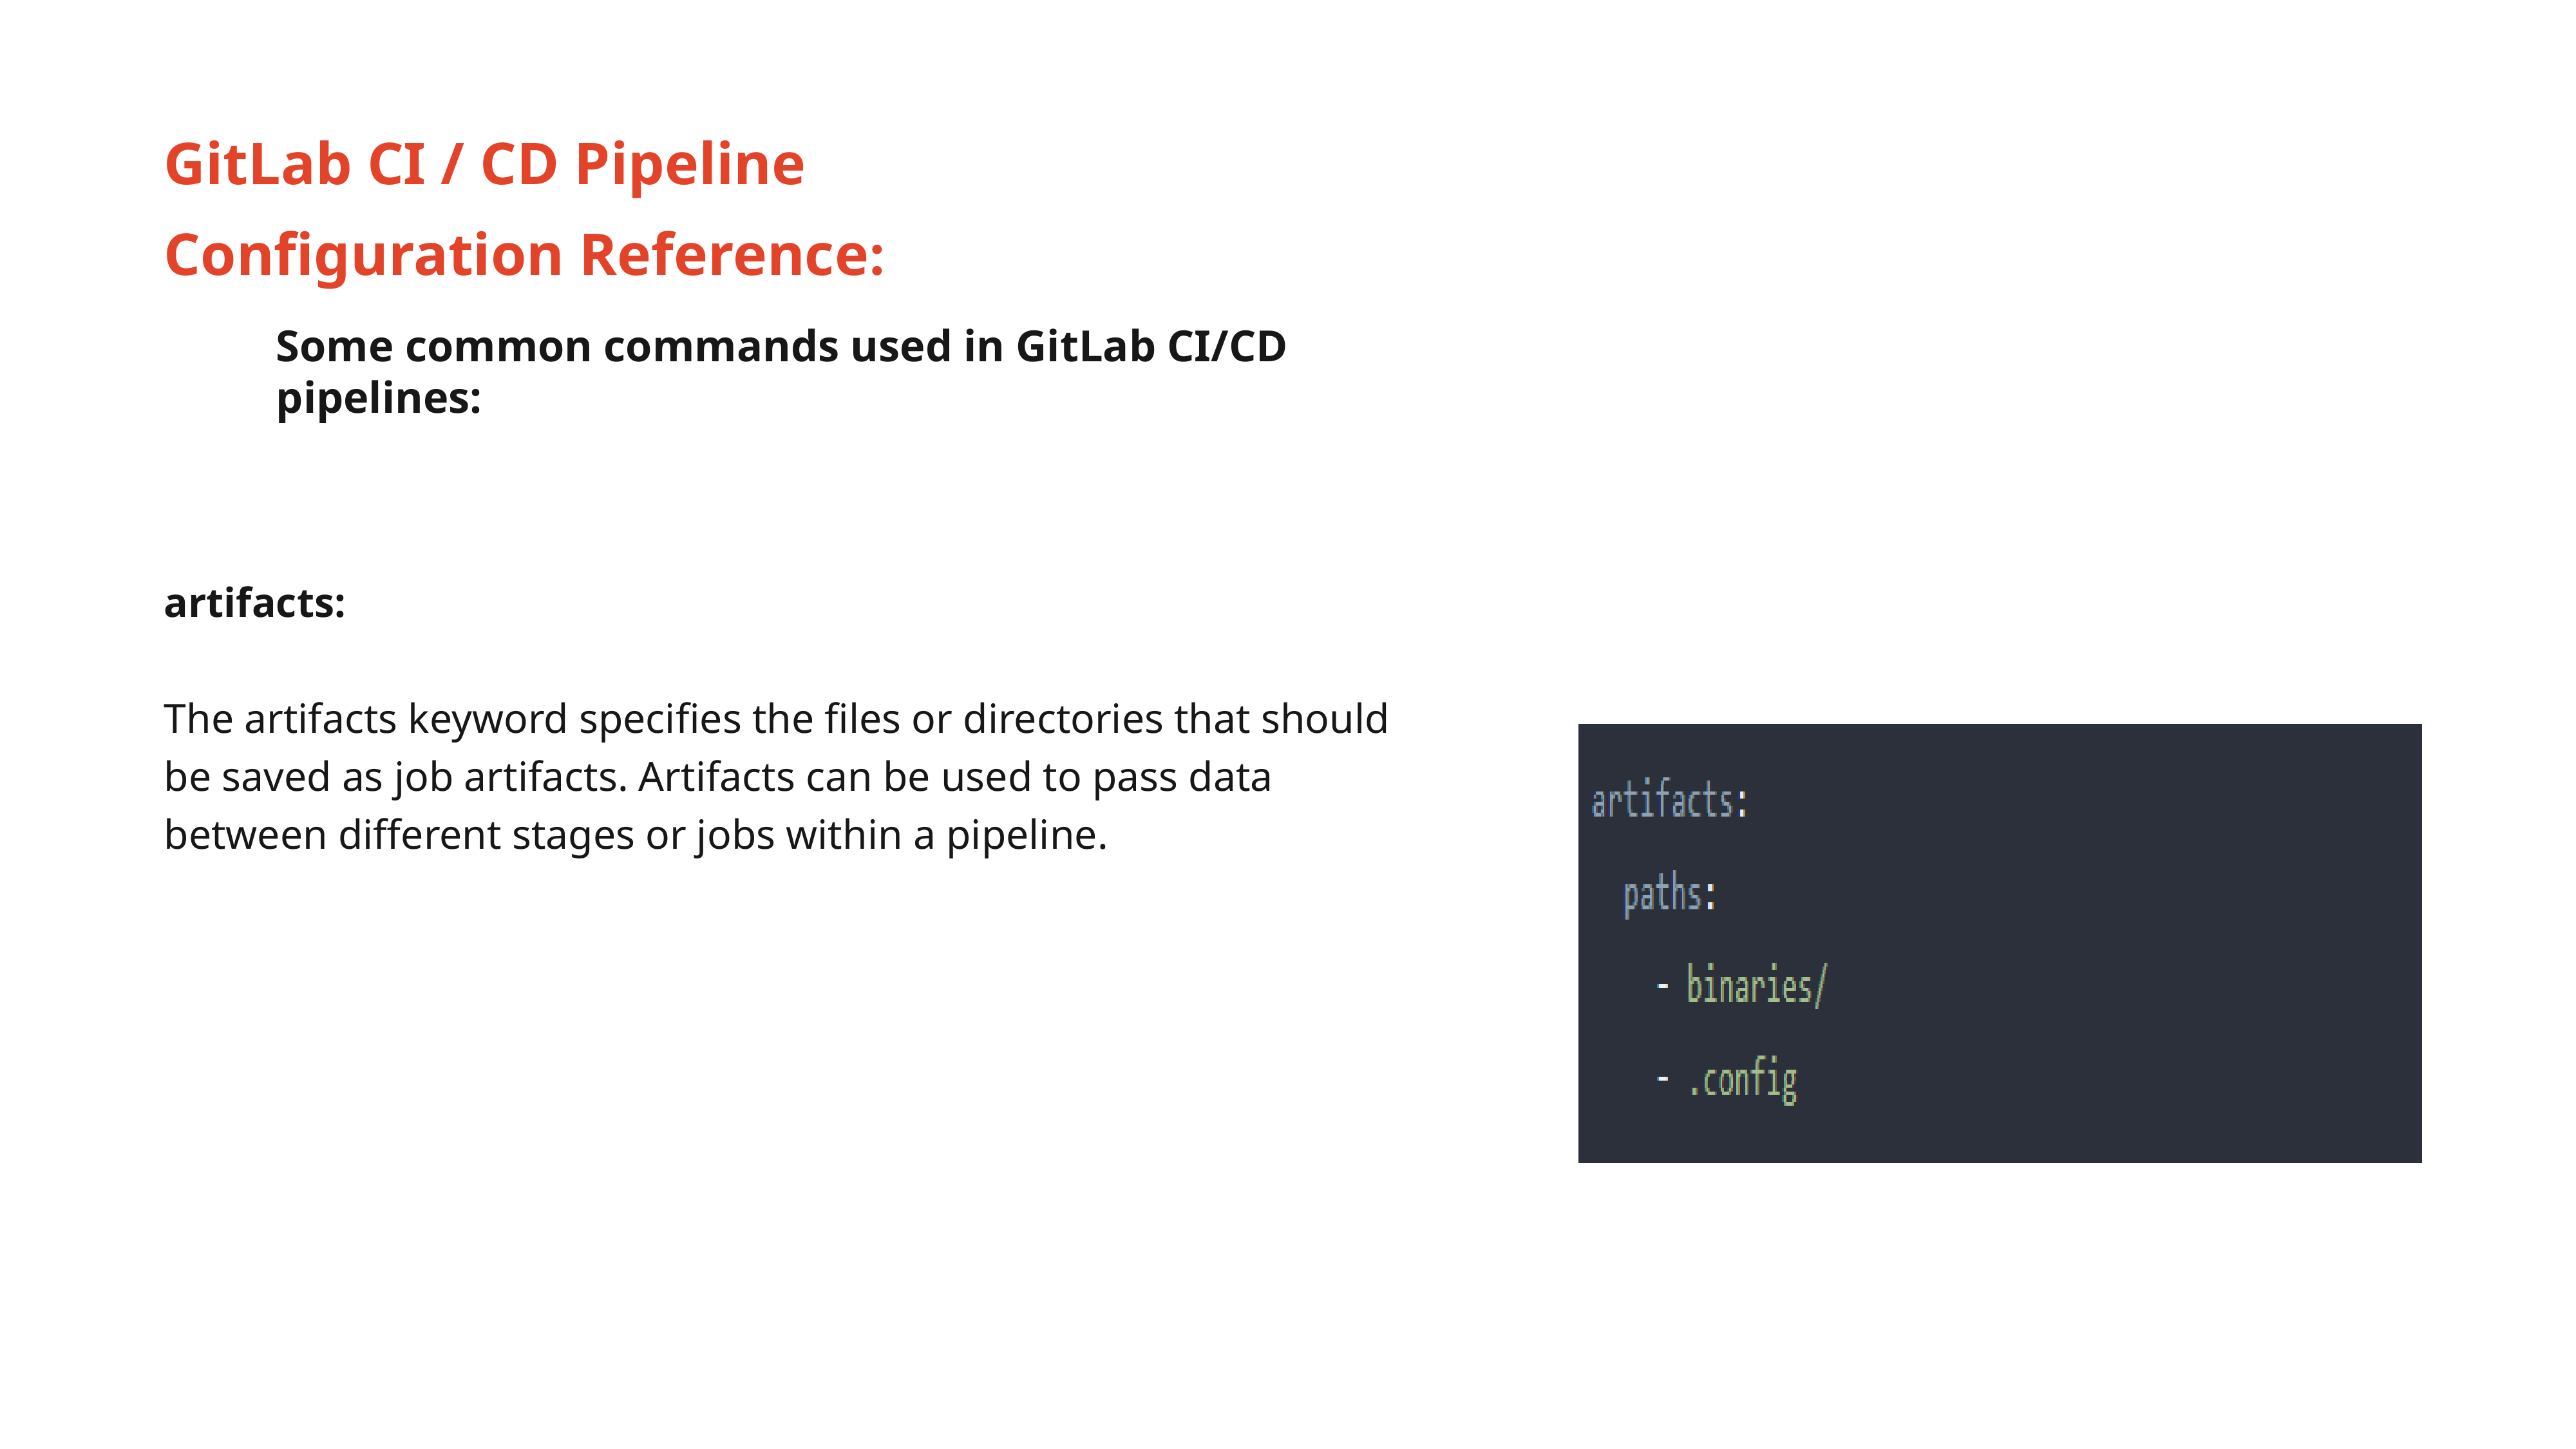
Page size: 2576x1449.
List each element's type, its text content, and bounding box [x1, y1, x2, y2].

text_box Some common commands used in GitLab CI/CD pipelines: [276, 291, 1316, 500]
text_box GitLab CI / CD Pipeline Configuration Reference: [154, 108, 1125, 327]
text_box artifacts: The artifacts keyword specifies the files or directories that should be saved as job artifacts. Artifacts can be used to pass data between different stages or jobs within a pipeline. [154, 563, 1443, 862]
picture [1578, 724, 2422, 1163]
